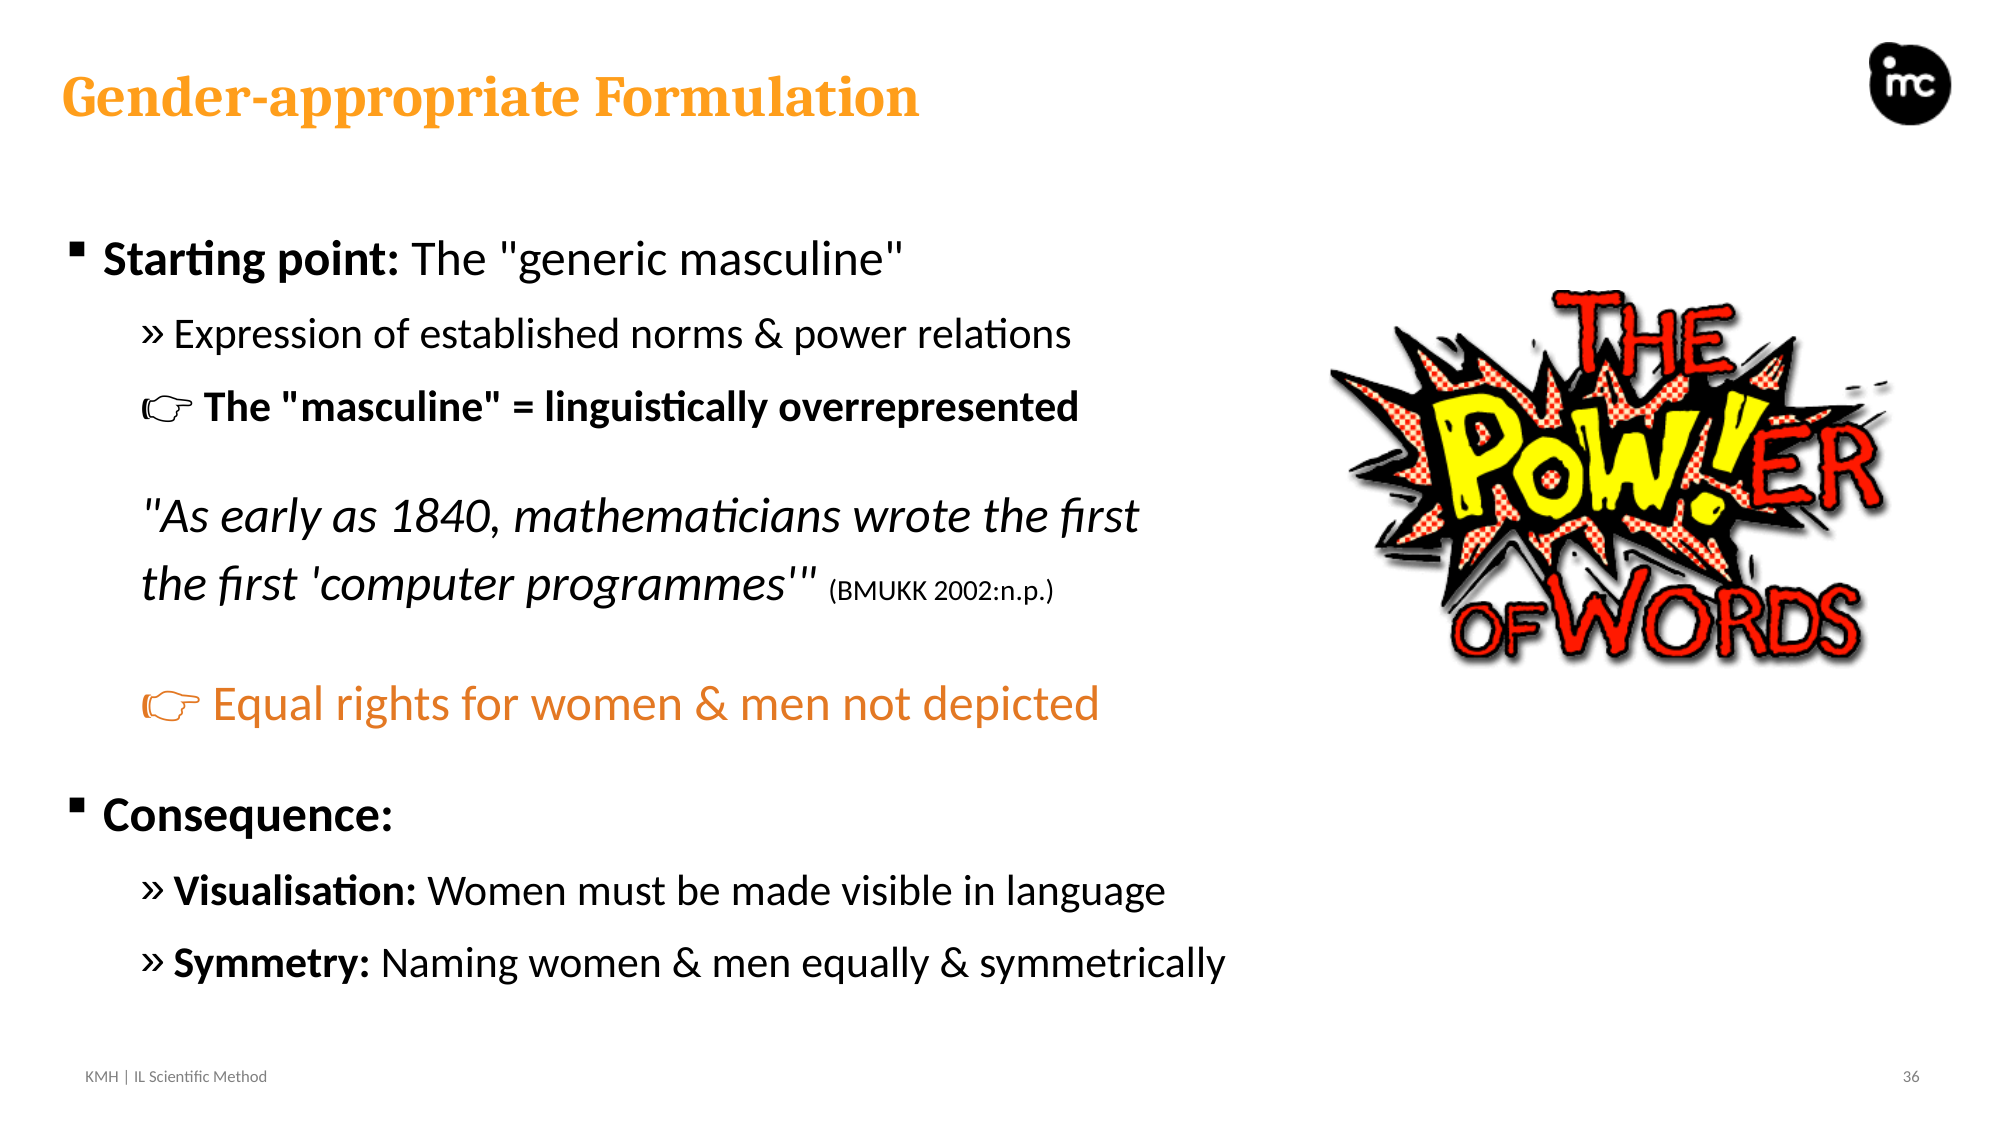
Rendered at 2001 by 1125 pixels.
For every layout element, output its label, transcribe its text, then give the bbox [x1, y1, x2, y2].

picture [1328, 290, 1896, 669]
list Starting point: The "generic masculine" Expression of established norms & power relations 👉 The "masculine" = linguistically overrepresented "As early as 1840, mathematicians wrote the first the first 'computer programmes'" (BMUKK 2002:n.p.) 👉 Equal rights for women & men not depicted Consequence: Visualisation: Women must be made visible in language Symmetry: Naming women & men equally & symmetrically [50, 193, 1969, 1009]
title Gender-appropriate Formulation [47, 50, 1870, 126]
picture [1869, 42, 1953, 127]
